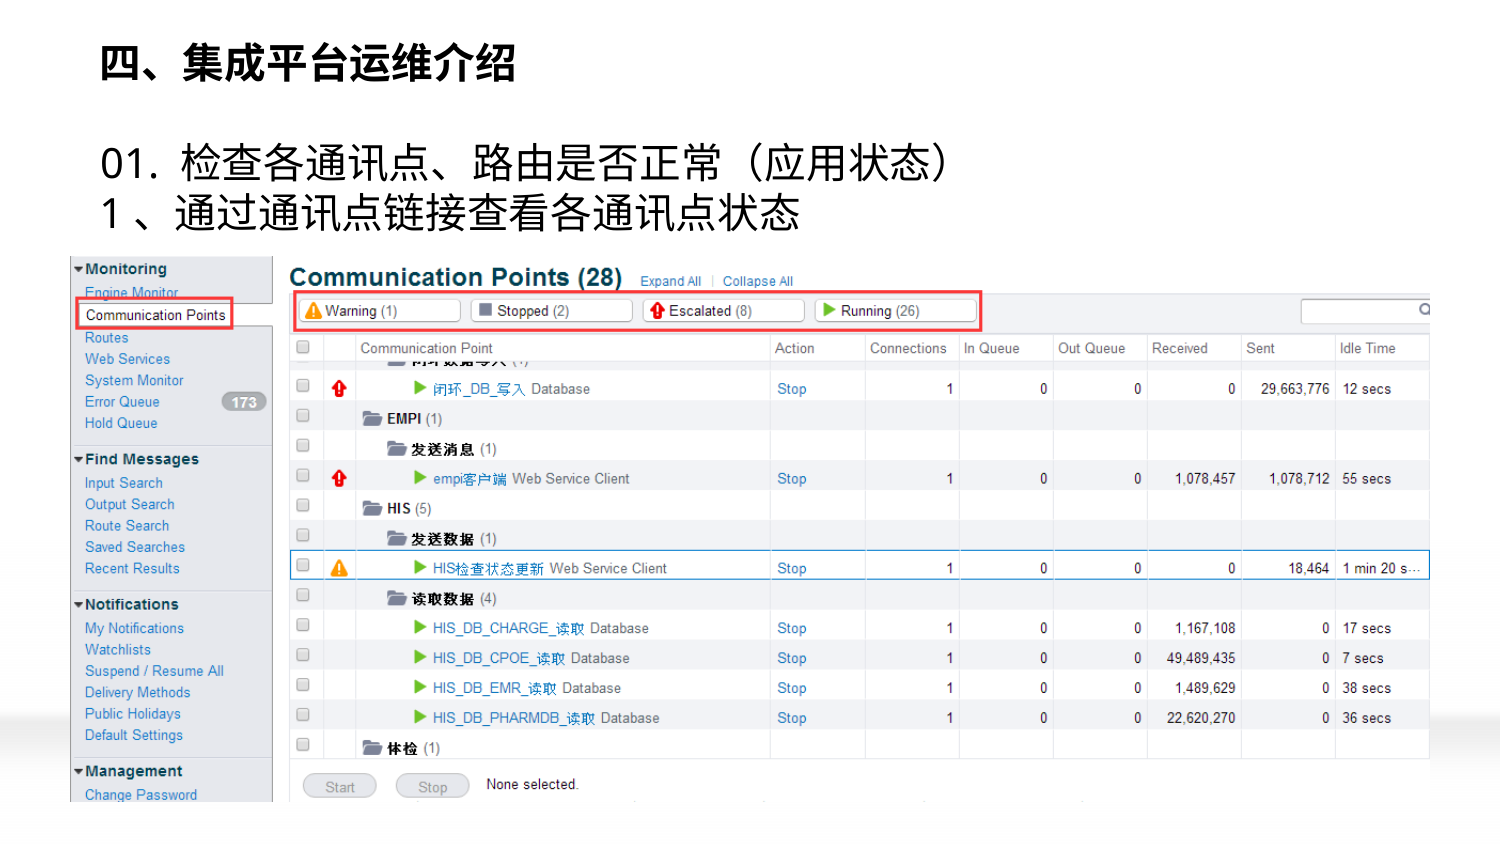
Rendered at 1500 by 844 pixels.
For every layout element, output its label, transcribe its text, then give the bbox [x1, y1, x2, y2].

title 四、集成平台运维介绍 01. 检查各通讯点、路由是否正常（应用状态） 1、通过通讯点链接查看各通讯点状态 [37, 29, 1388, 715]
picture [0, 256, 1500, 844]
